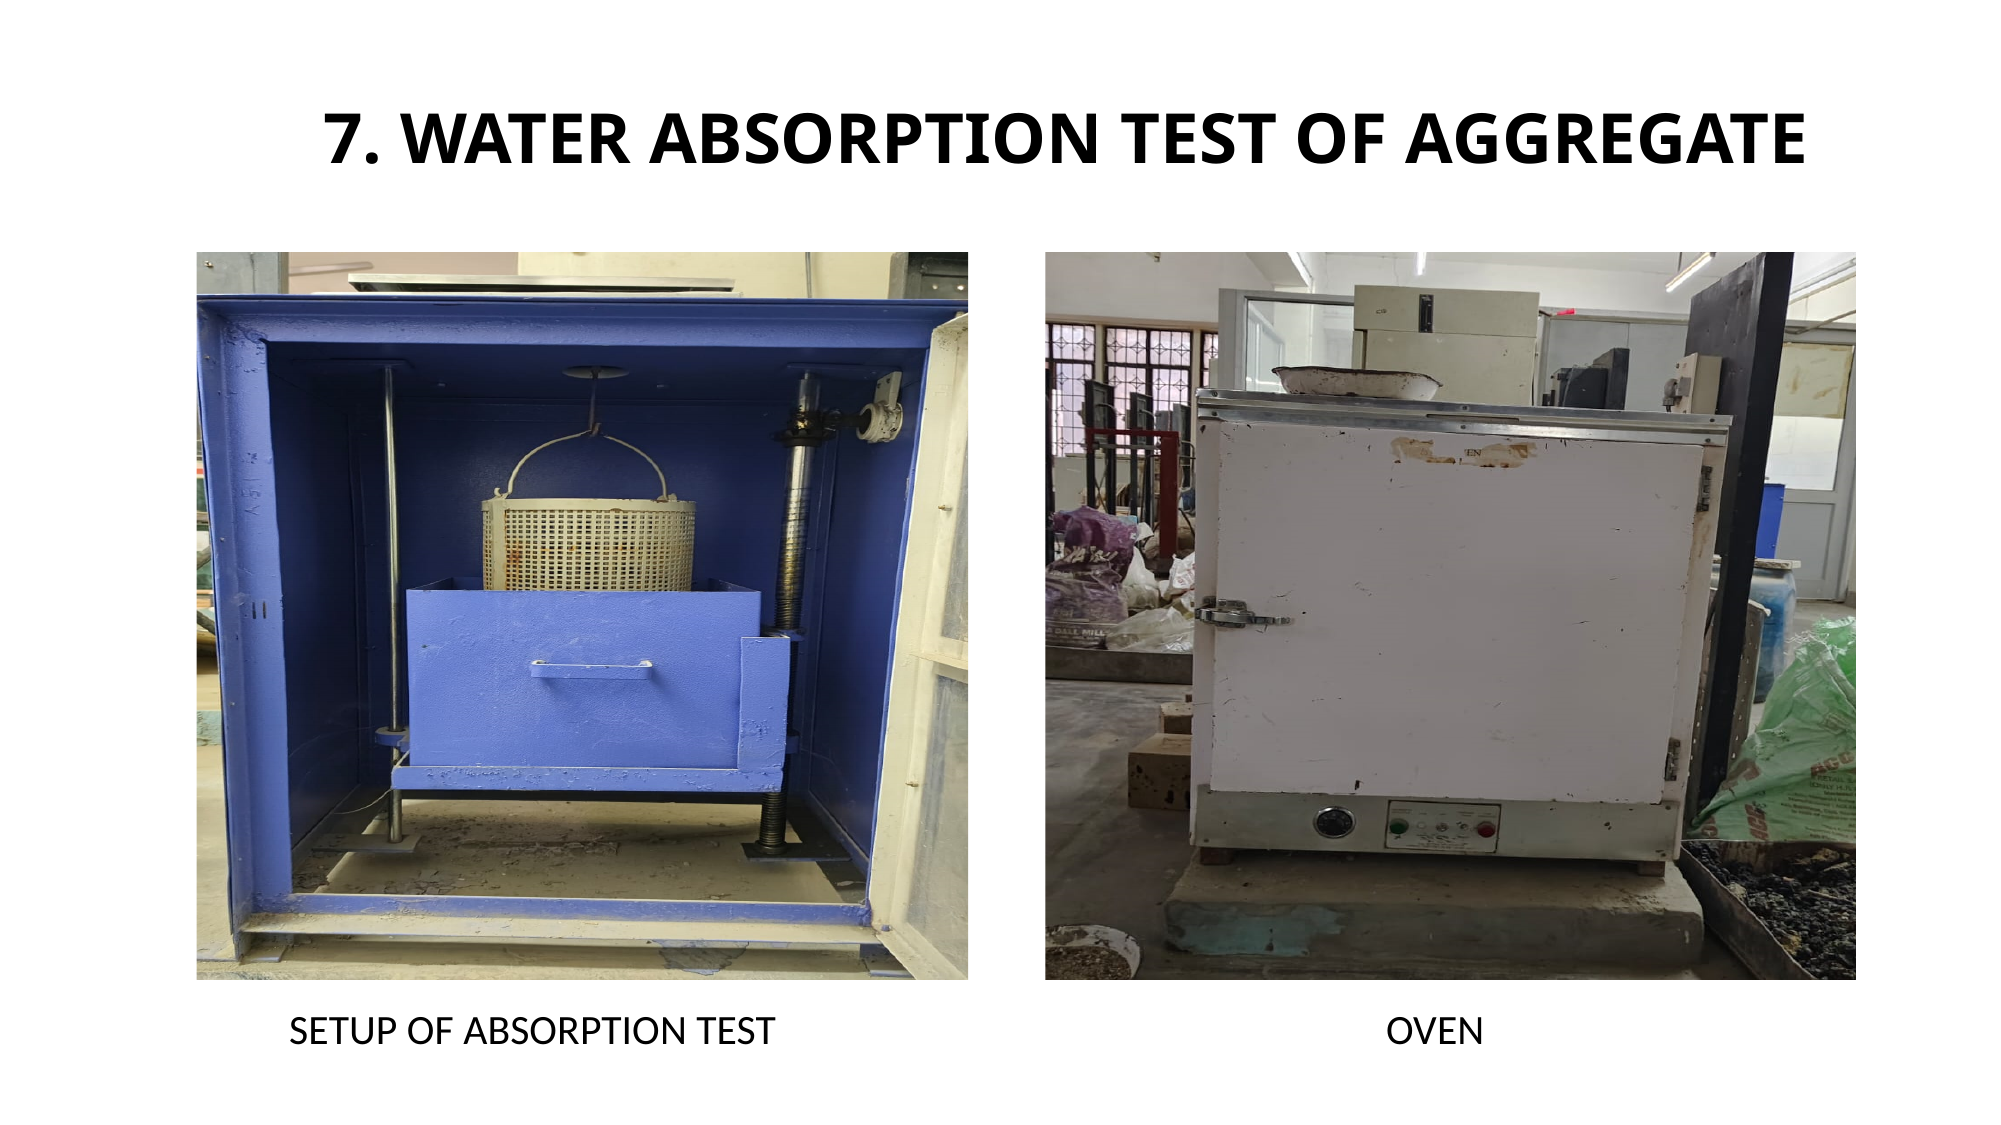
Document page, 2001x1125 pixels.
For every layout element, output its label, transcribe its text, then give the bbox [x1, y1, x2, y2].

text_box OVEN [1371, 1001, 1584, 1084]
text_box 7. WATER ABSORPTION TEST OF AGGREGATE [308, 96, 1883, 314]
picture [196, 252, 969, 980]
picture [1045, 252, 1856, 980]
text_box SETUP OF ABSORPTION TEST [274, 1001, 1027, 1084]
